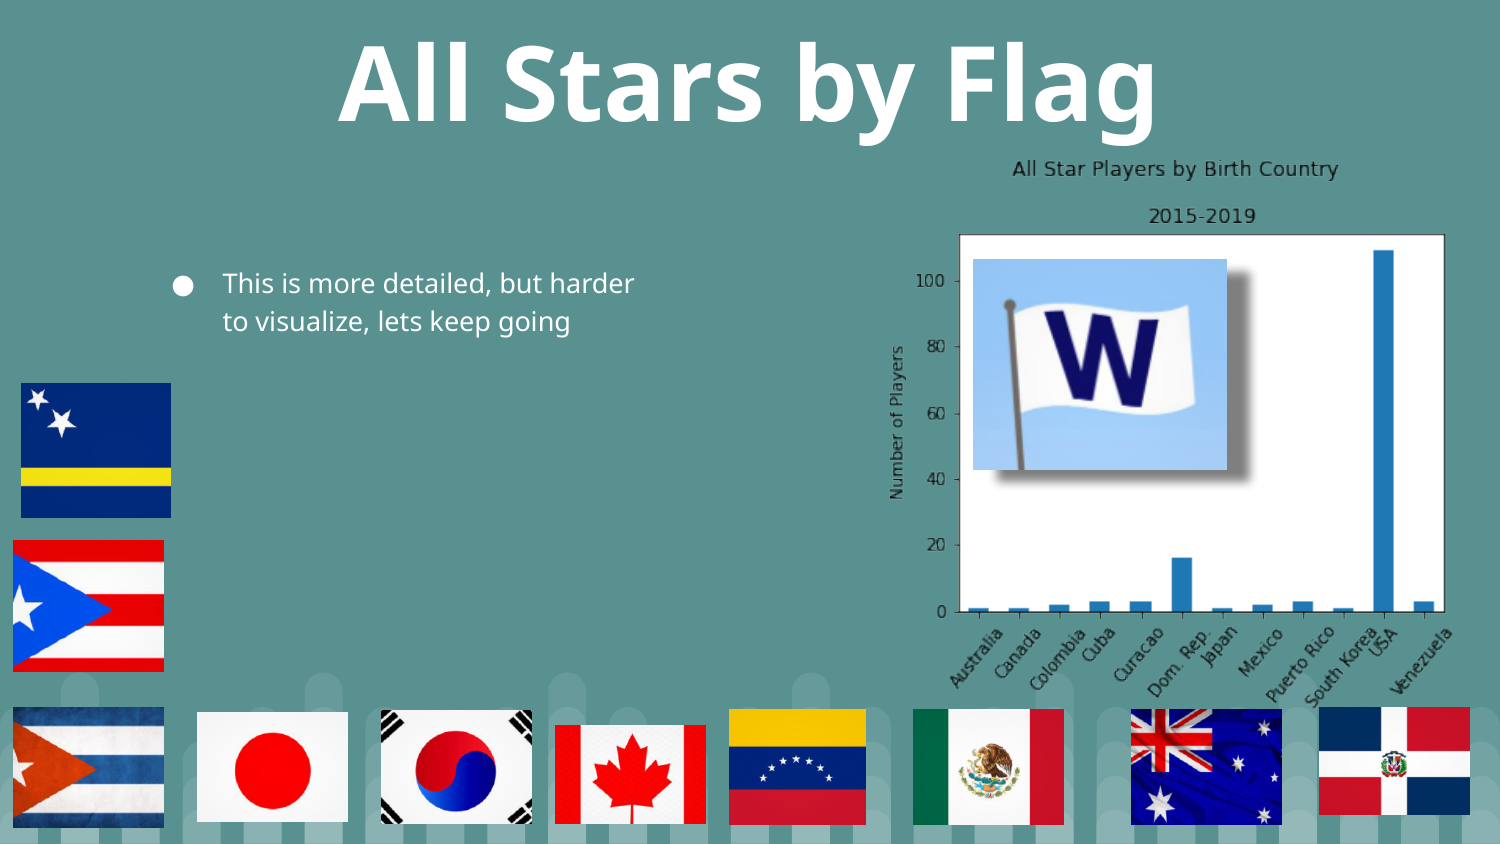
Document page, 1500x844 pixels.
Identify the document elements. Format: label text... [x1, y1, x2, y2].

picture [872, 147, 1478, 825]
picture [381, 710, 532, 824]
title All Stars by Flag [227, 15, 1273, 144]
picture [197, 712, 348, 822]
picture [555, 725, 706, 824]
picture [13, 540, 165, 673]
list This is more detailed, but harder to visualize, lets keep going [132, 246, 668, 610]
picture [20, 382, 172, 518]
picture [729, 709, 866, 825]
picture [13, 706, 165, 828]
